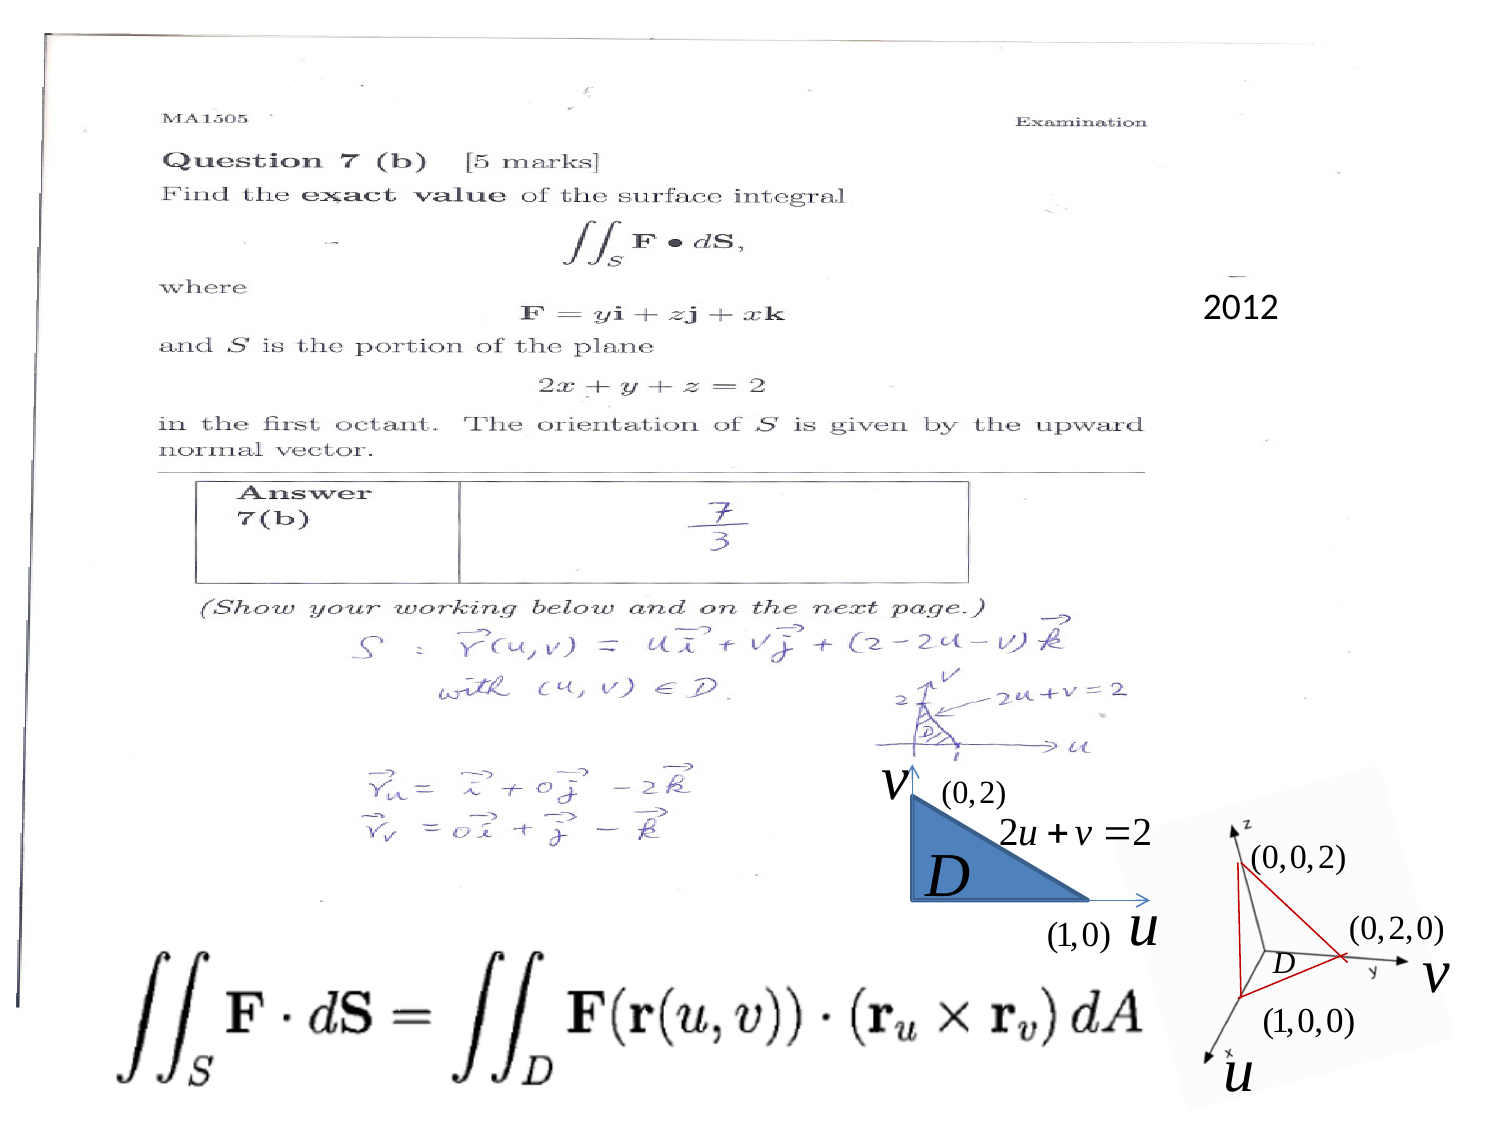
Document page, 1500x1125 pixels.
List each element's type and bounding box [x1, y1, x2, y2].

text_box [1045, 917, 1113, 958]
text_box [939, 777, 1009, 814]
text_box [1347, 912, 1447, 950]
text_box [996, 814, 1155, 850]
text_box [1248, 840, 1348, 879]
text_box [1420, 958, 1455, 999]
text_box [1240, 862, 1348, 963]
text_box [1237, 968, 1348, 999]
text_box [878, 765, 913, 806]
text_box [1261, 1004, 1358, 1044]
text_box [1270, 949, 1298, 977]
text_box [919, 847, 975, 899]
text_box [1126, 912, 1165, 953]
picture [16, 33, 1453, 1110]
text_box [1221, 1058, 1260, 1099]
